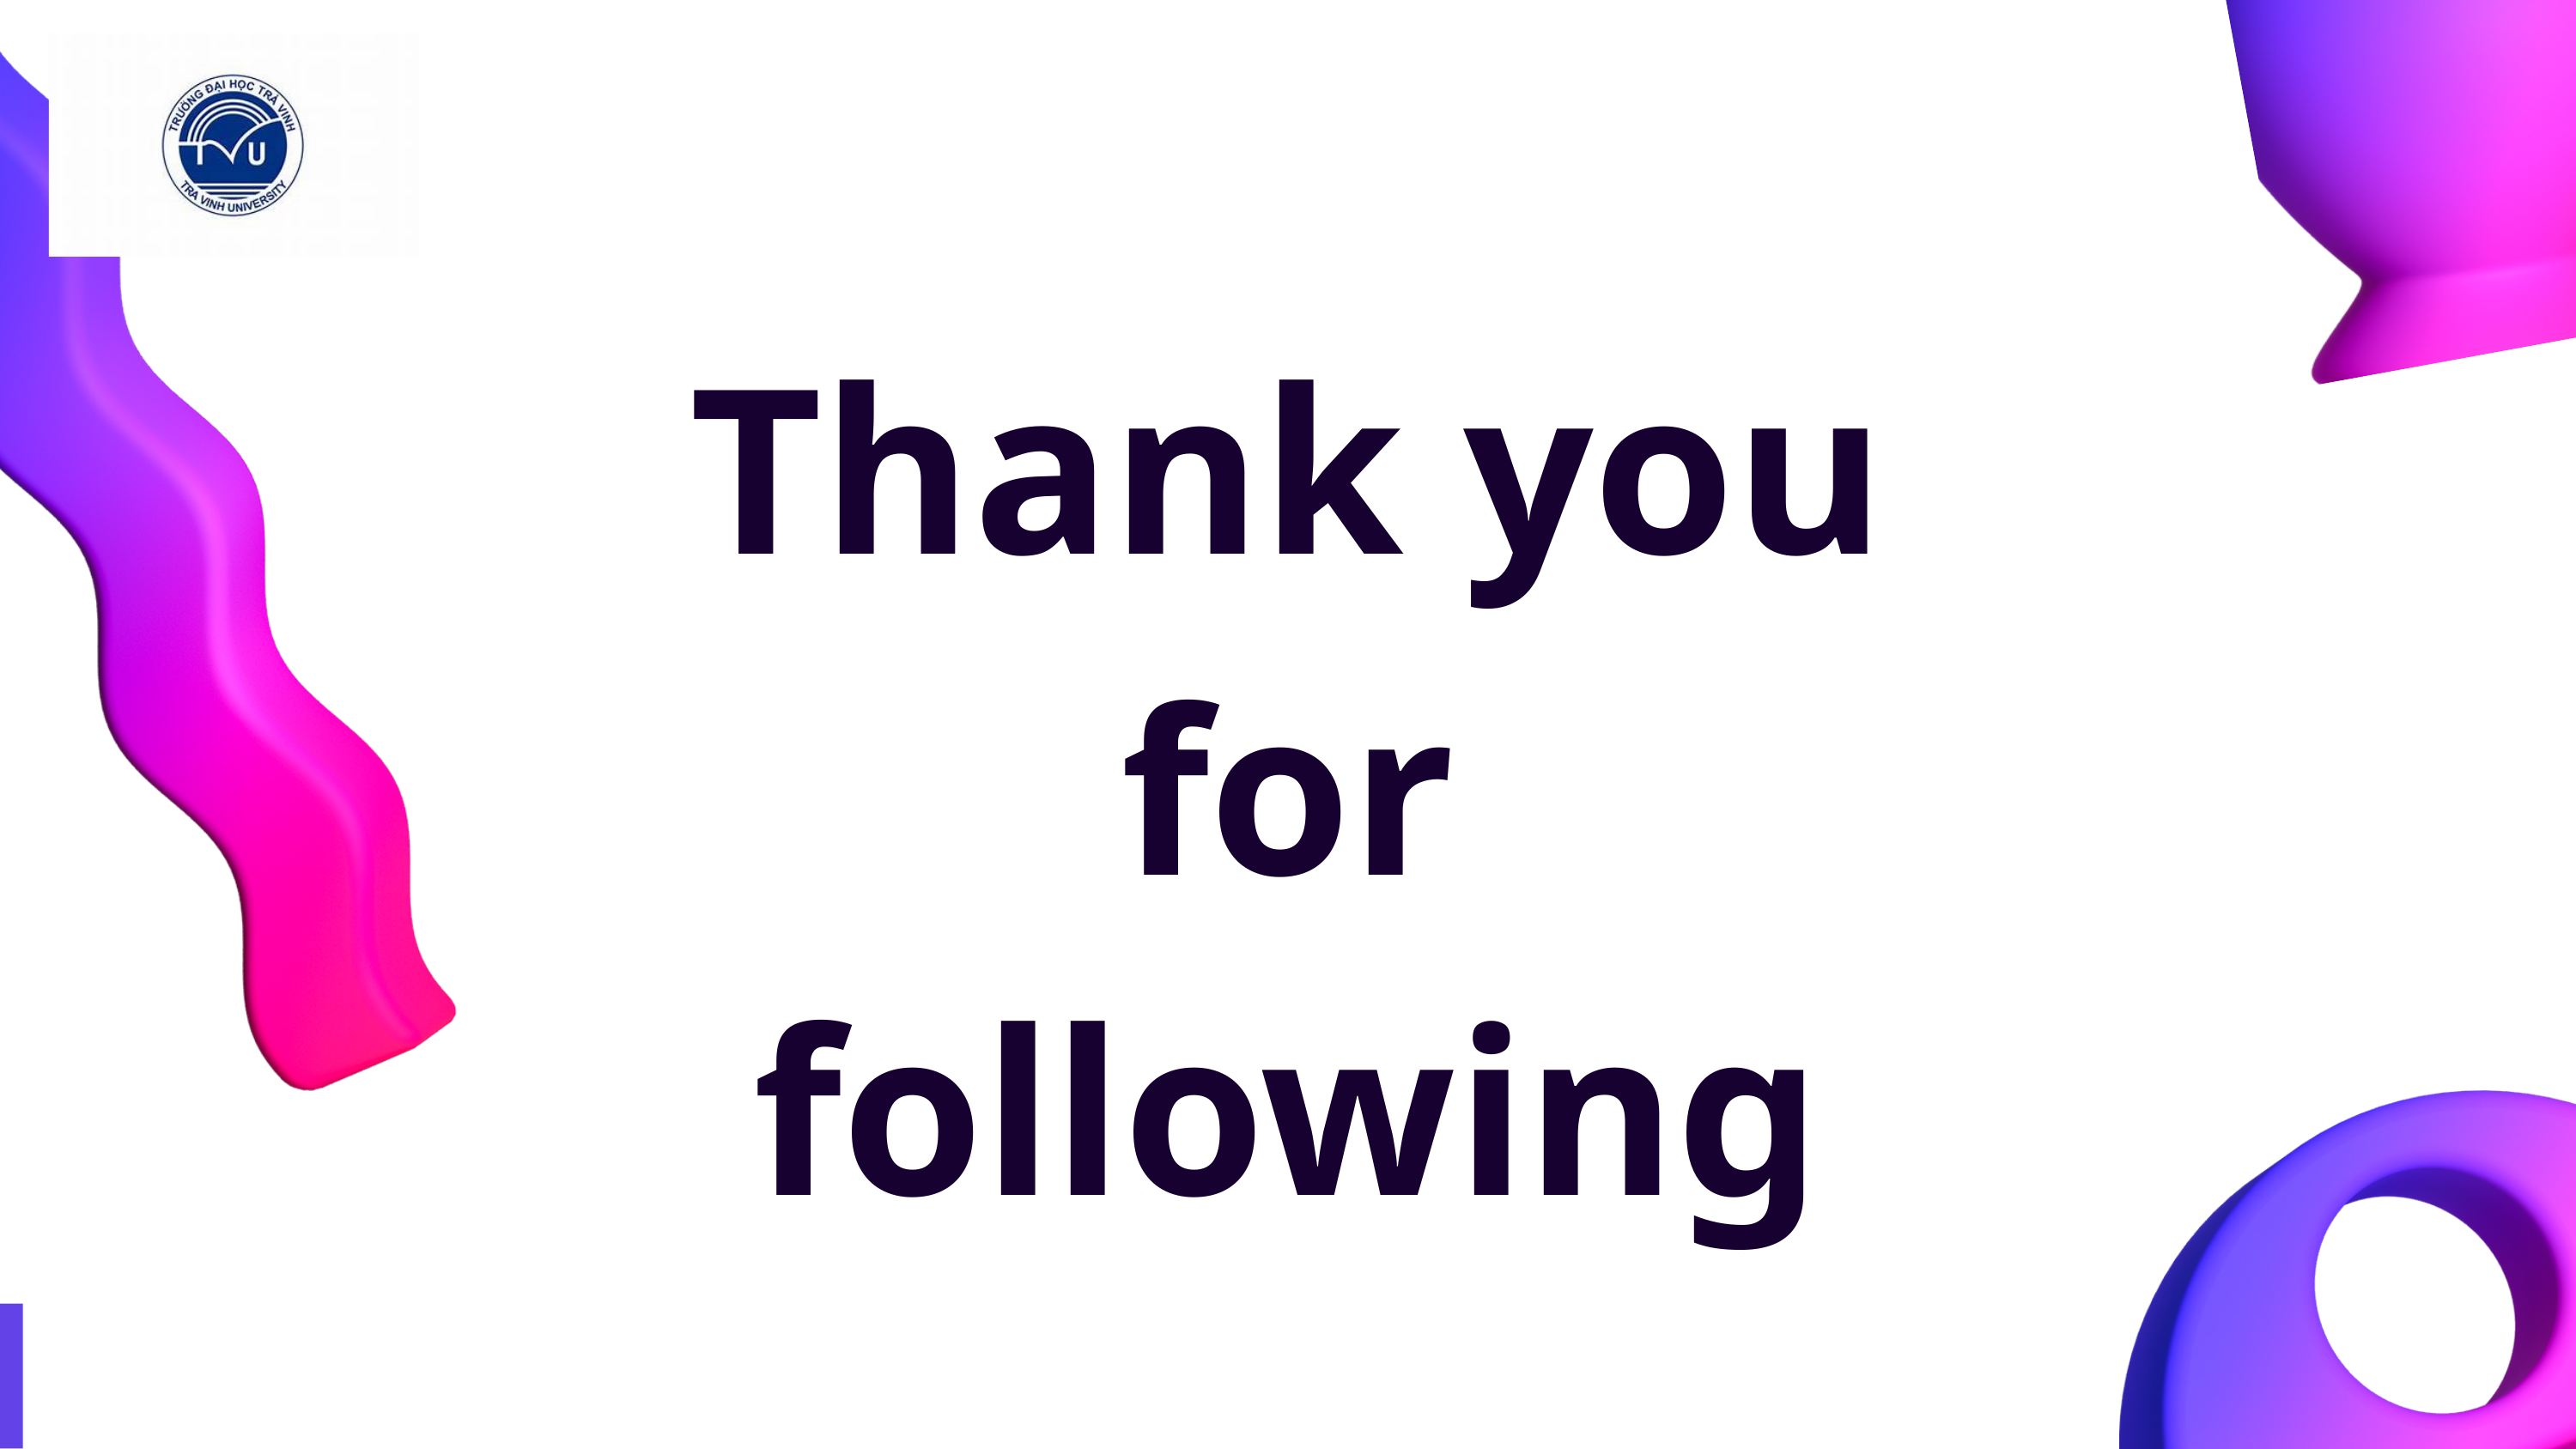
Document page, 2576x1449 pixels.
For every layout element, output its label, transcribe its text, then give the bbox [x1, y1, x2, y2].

text_box Thank you for following [588, 279, 1987, 1242]
text_box [0, 1303, 23, 1449]
text_box [0, 0, 458, 1091]
text_box [48, 33, 420, 257]
text_box [2118, 1090, 2576, 1449]
text_box [2226, 0, 2576, 389]
